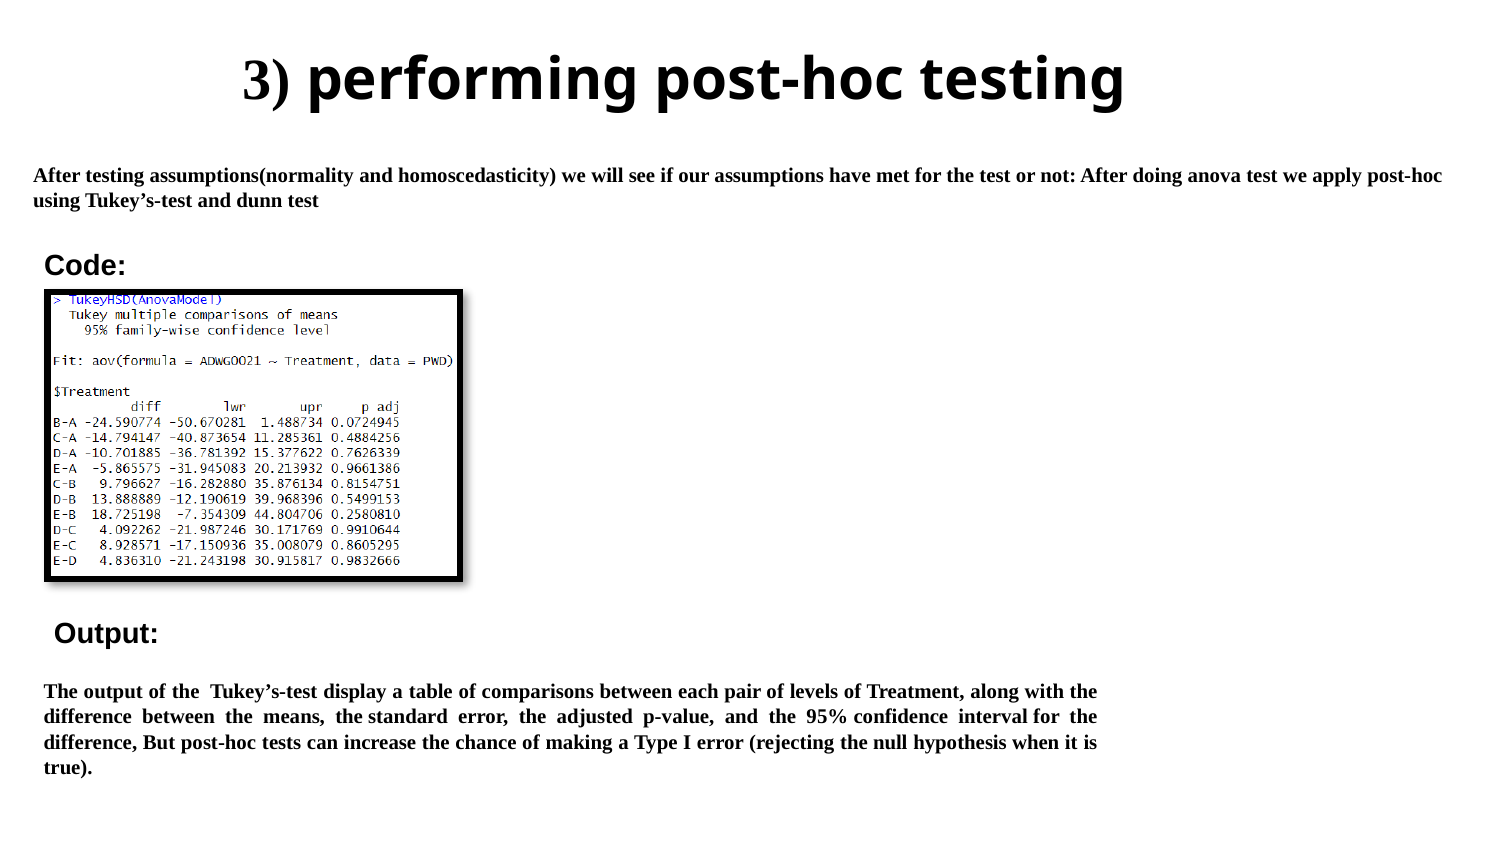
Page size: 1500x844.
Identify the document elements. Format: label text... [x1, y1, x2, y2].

text_box After testing assumptions(normality and homoscedasticity) we will see if our assumptions have met for the test or not: After doing anova test we apply post-hoc using Tukey’s-test and dunn test [18, 154, 1492, 294]
title 3) performing post-hoc testing [75, 81, 1294, 141]
text_box The output of the Tukey’s-test display a table of comparisons between each pair of levels of Treatment, along with the difference between the means, the standard error, the adjusted p-value, and the 95% confidence interval for the difference, But post-hoc tests can increase the chance of making a Type I error (rejecting the null hypothesis when it is true). [28, 669, 1158, 812]
text_box Code: [29, 238, 142, 289]
picture [50, 295, 457, 576]
text_box Output: [39, 607, 175, 658]
